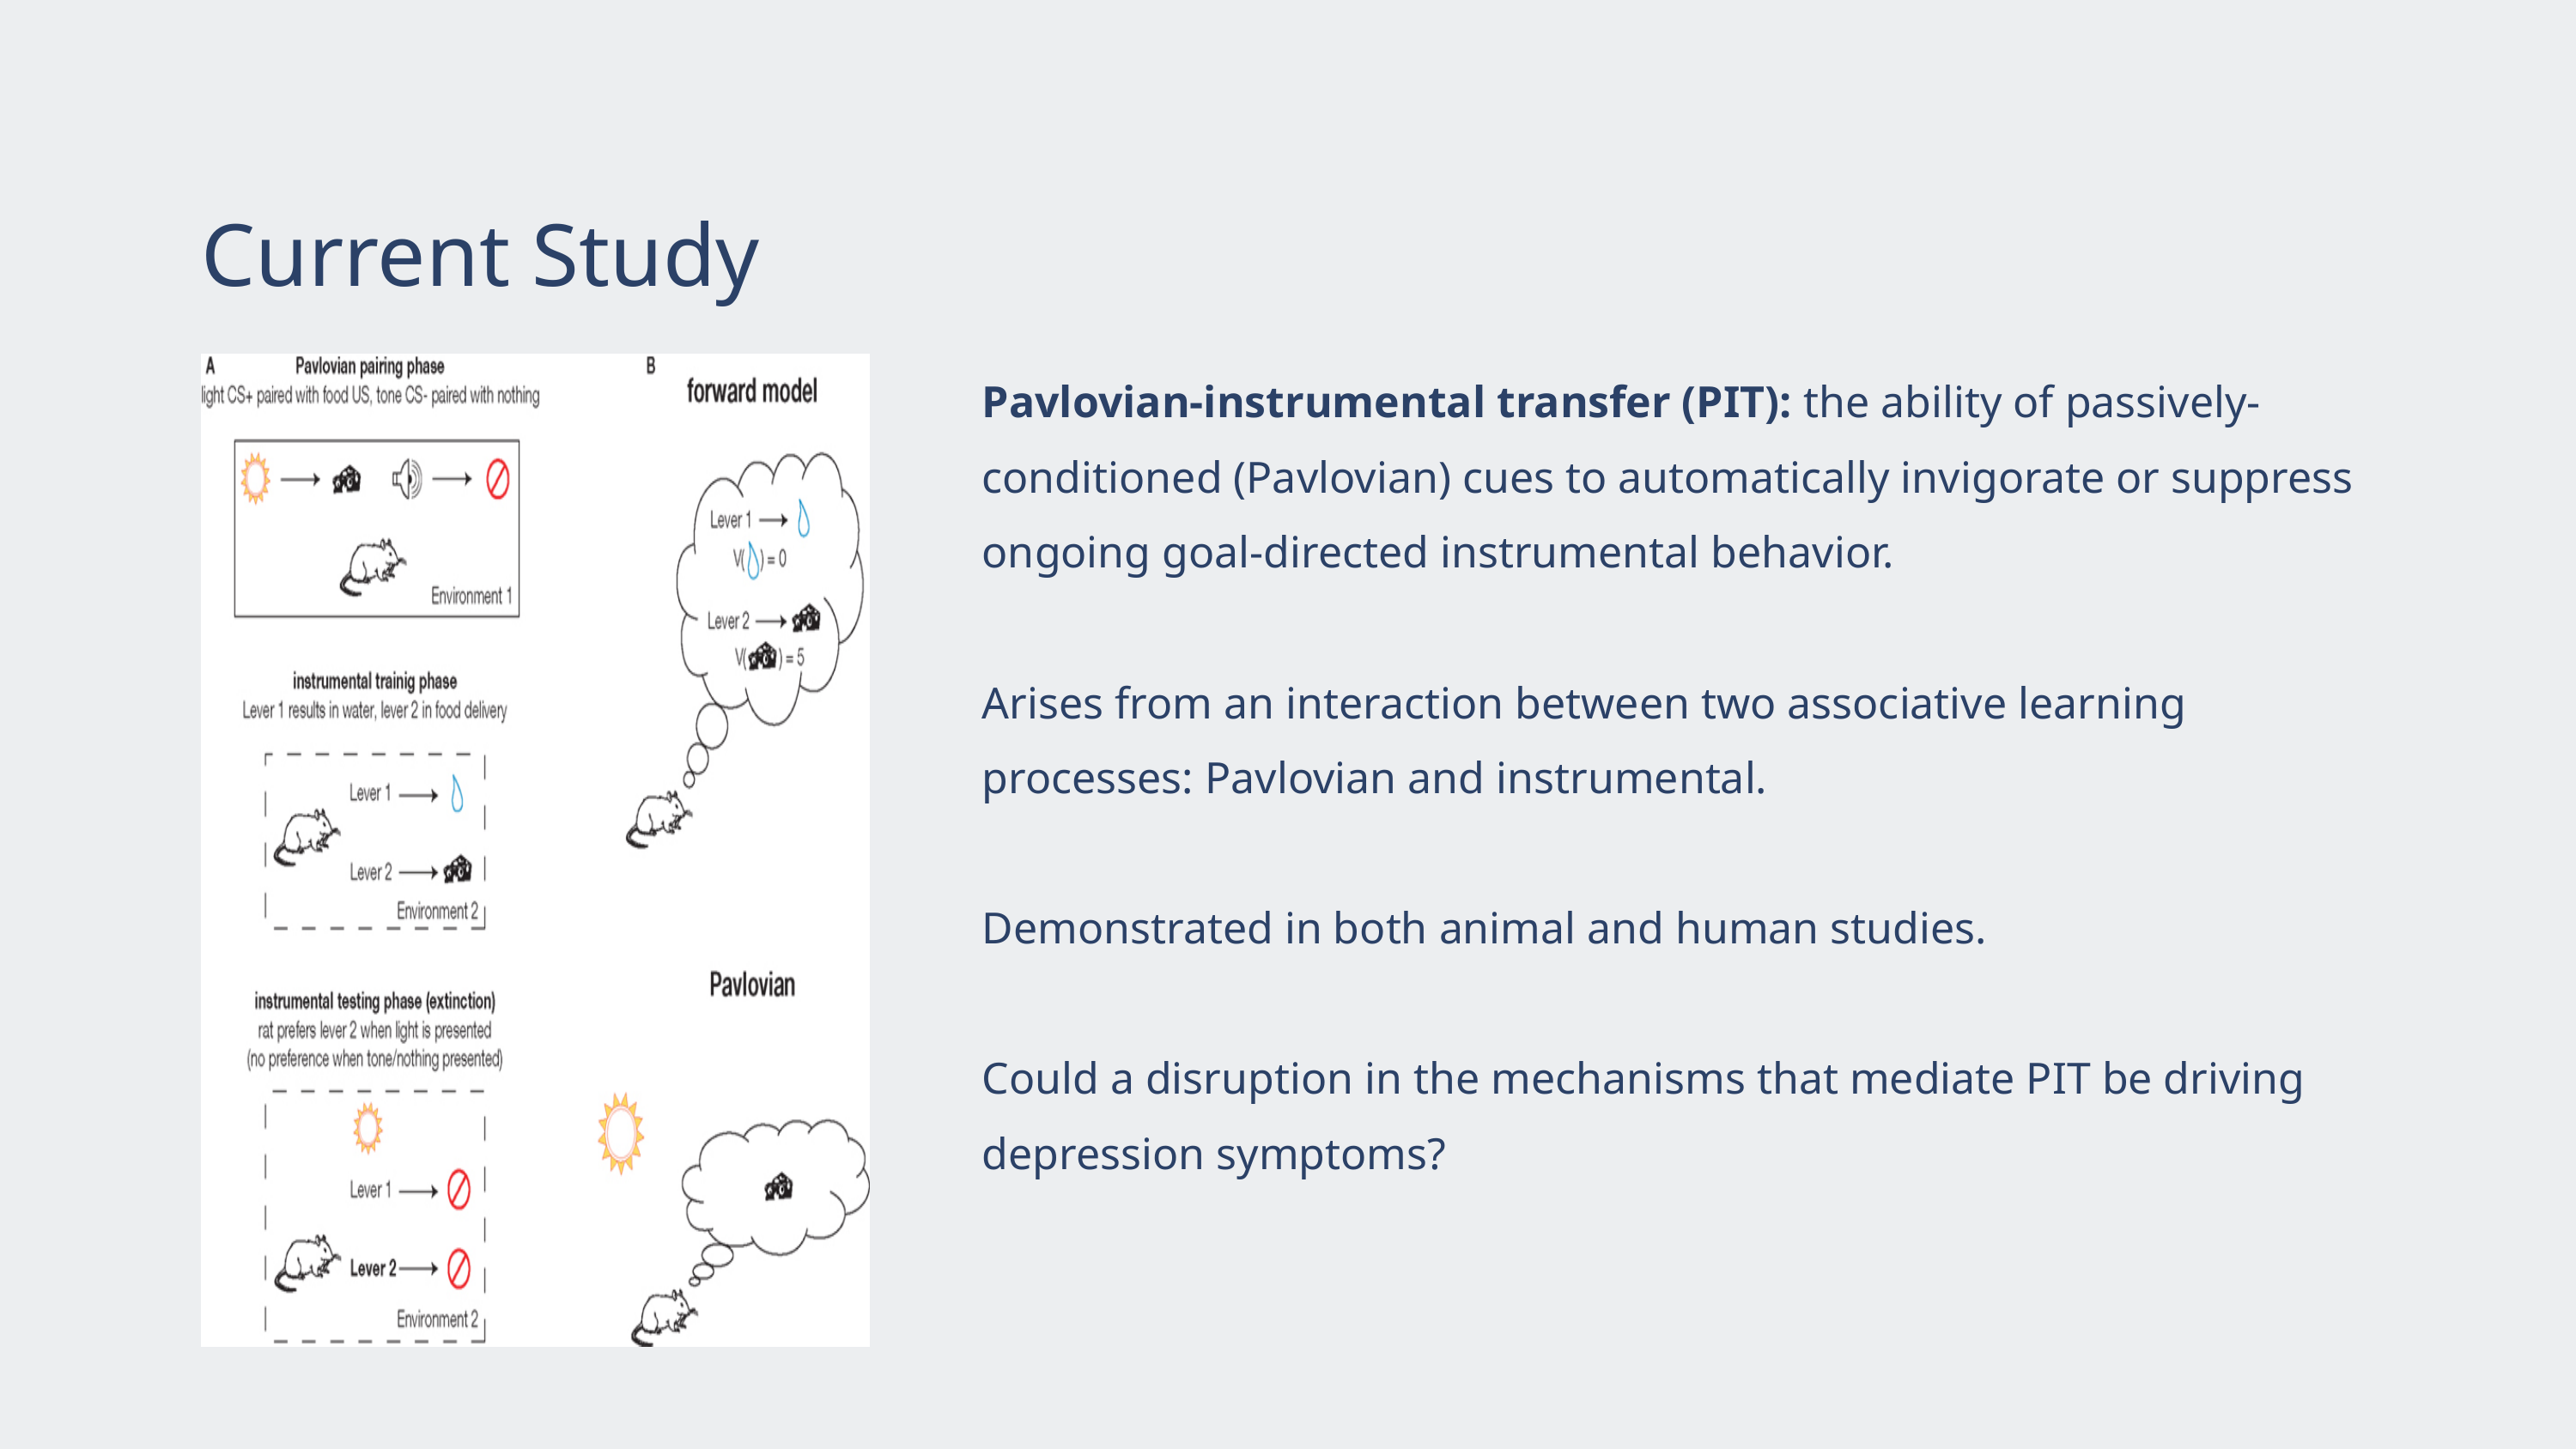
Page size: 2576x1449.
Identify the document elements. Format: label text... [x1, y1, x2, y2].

text_box Pavlovian-instrumental transfer (PIT): the ability of passively-conditioned (Pavlovian) cues to automatically invigorate or suppress ongoing goal-directed instrumental behavior. Arises from an interaction between two associative learning processes: Pavlovian and instrumental. Demonstrated in both animal and human studies. Could a disruption in the mechanisms that mediate PIT be driving depression symptoms? [981, 351, 2404, 1329]
picture [201, 354, 870, 1347]
text_box Current Study [201, 123, 2375, 304]
